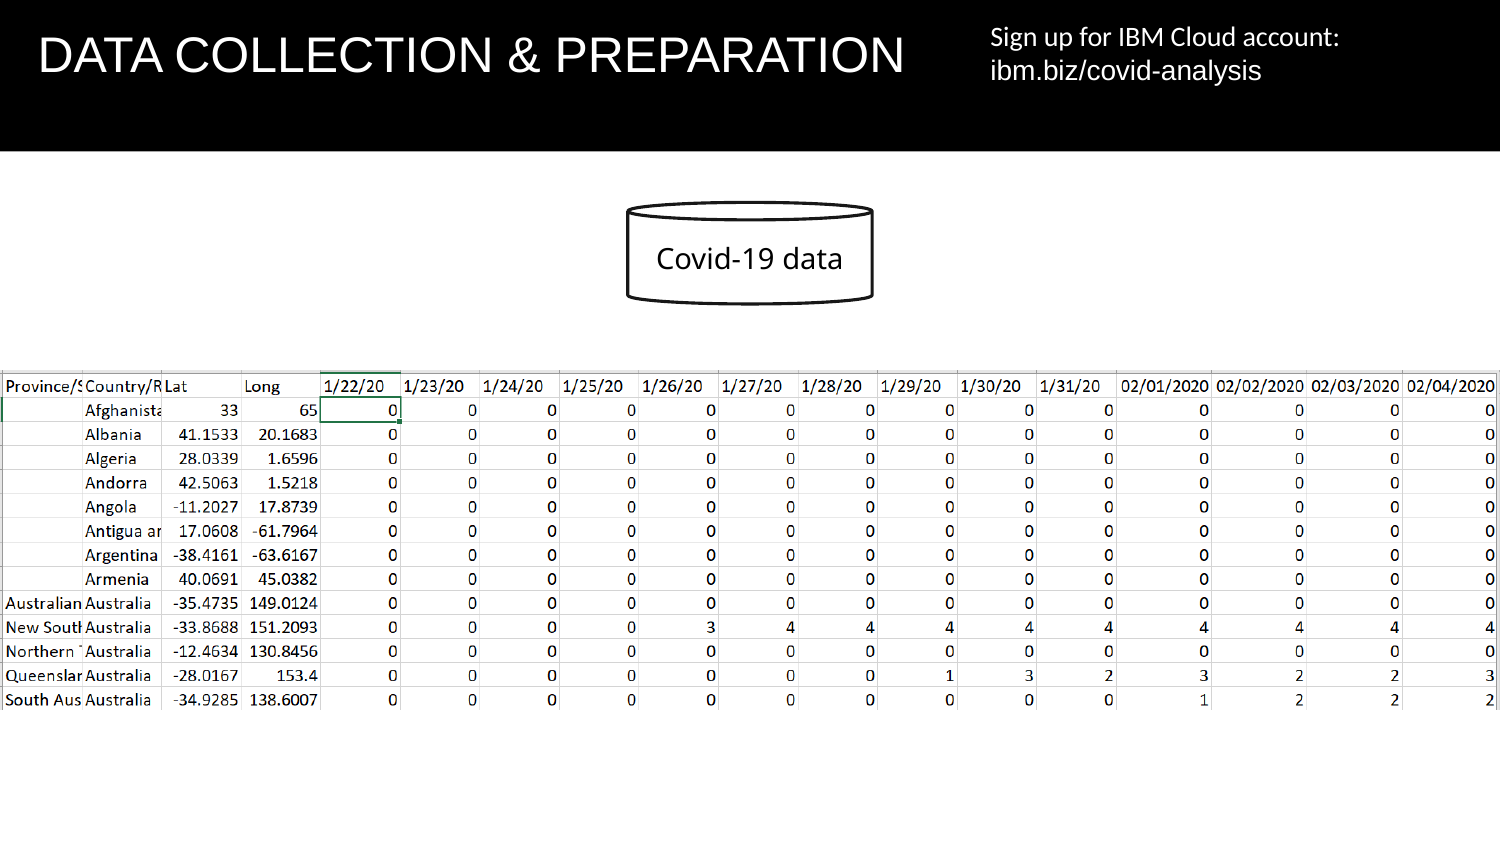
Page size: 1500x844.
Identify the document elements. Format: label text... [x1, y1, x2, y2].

title DATA COLLECTION & PREPARATION [0, 0, 1500, 152]
picture [0, 369, 1500, 710]
text_box Sign up for IBM Cloud account: ibm.biz/covid-analysis [975, 10, 1500, 127]
text_box Covid-19 data [627, 202, 873, 304]
